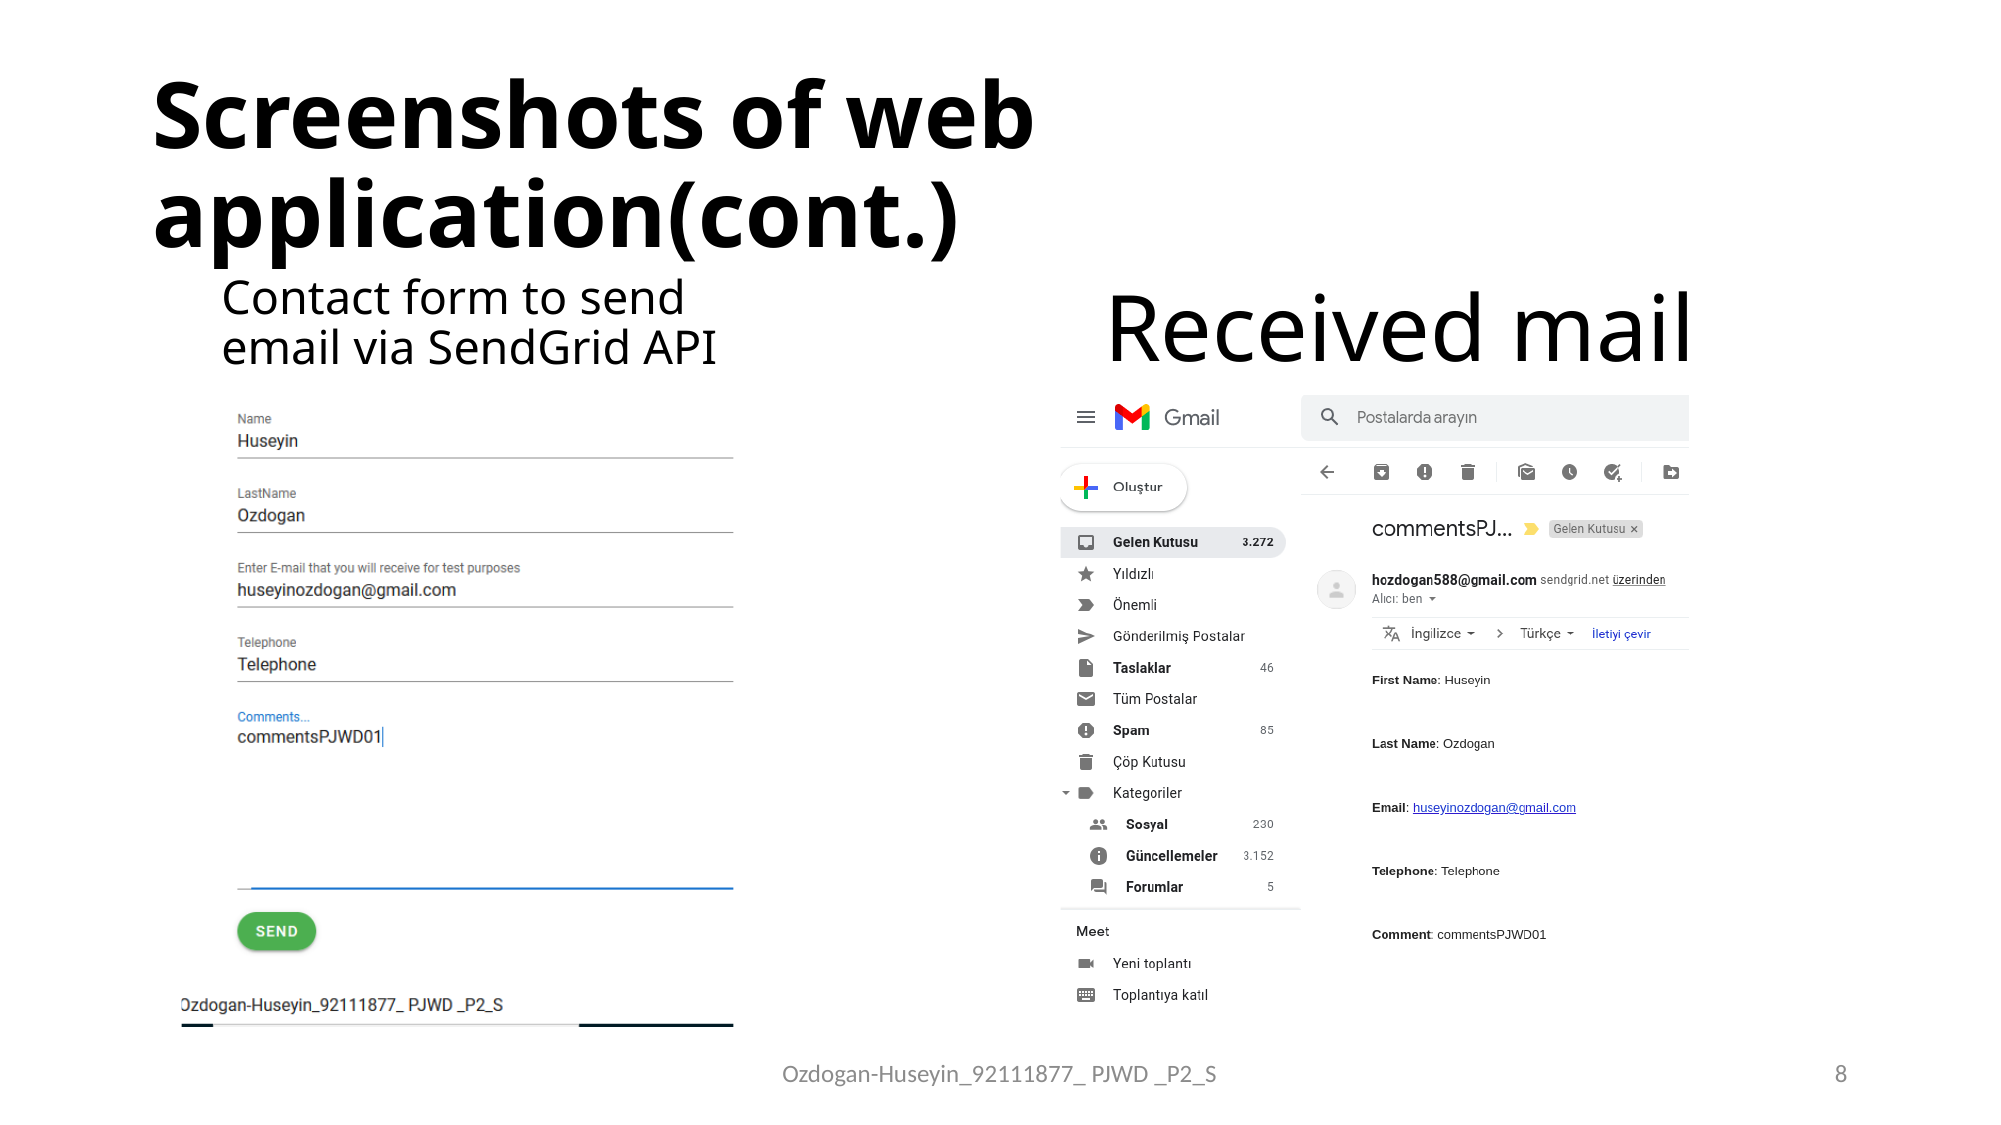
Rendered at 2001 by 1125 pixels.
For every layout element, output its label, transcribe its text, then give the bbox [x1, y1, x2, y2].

text_box Received mail [1089, 267, 1777, 397]
text_box Contact form to send email via SendGrid API [206, 259, 740, 389]
picture [1060, 395, 1690, 1015]
footer Ozdogan-Huseyin_92111877_ PJWD _P2_S [662, 1042, 1338, 1103]
slide_number 8 [1412, 1042, 1863, 1103]
title Screenshots of web application(cont.) [137, 59, 1863, 278]
picture [181, 395, 734, 1027]
